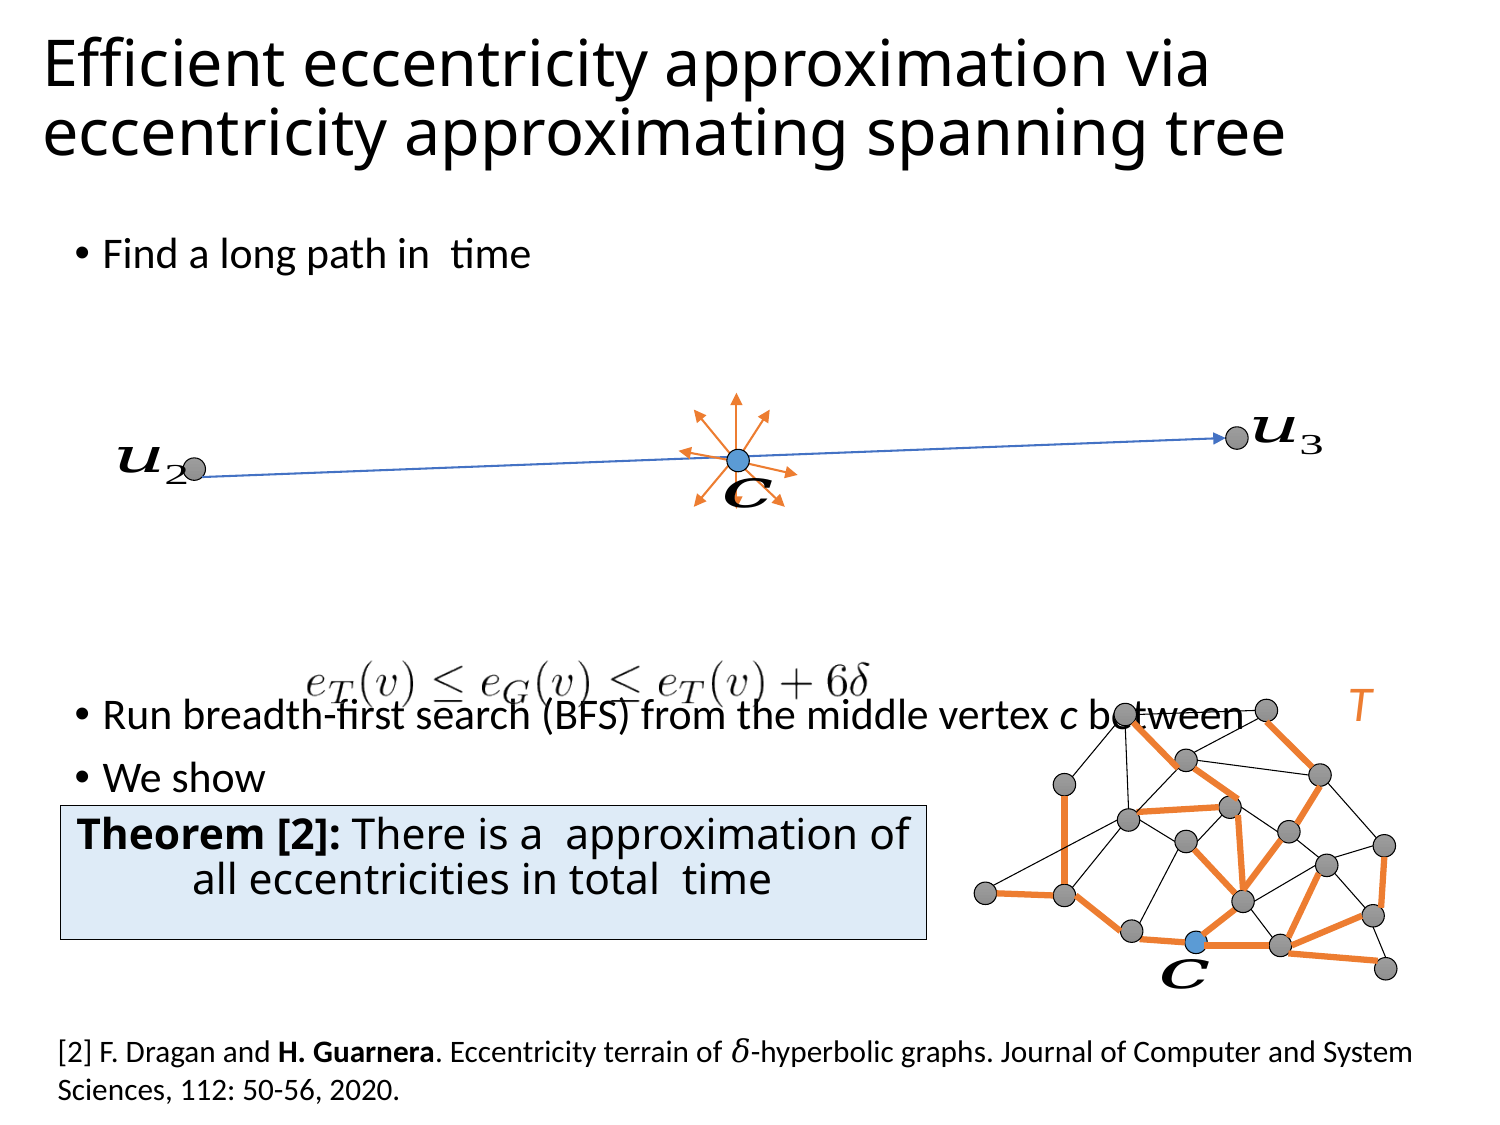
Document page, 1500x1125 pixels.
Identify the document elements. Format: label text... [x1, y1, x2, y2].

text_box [202, 437, 678, 477]
title Efficient eccentricity approximation via eccentricity approximating spanning tree [27, 22, 1473, 178]
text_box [974, 663, 1412, 1002]
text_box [721, 449, 779, 521]
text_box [678, 392, 798, 509]
text_box [2] F. Dragan and H. Guarnera. Eccentricity terrain of 𝛿-hyperbolic graphs. Journal of Computer and System Sciences, 112: 50-56, 2020. [42, 1024, 1434, 1114]
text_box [1225, 400, 1327, 461]
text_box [112, 430, 206, 491]
picture [296, 630, 881, 717]
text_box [798, 437, 1226, 477]
